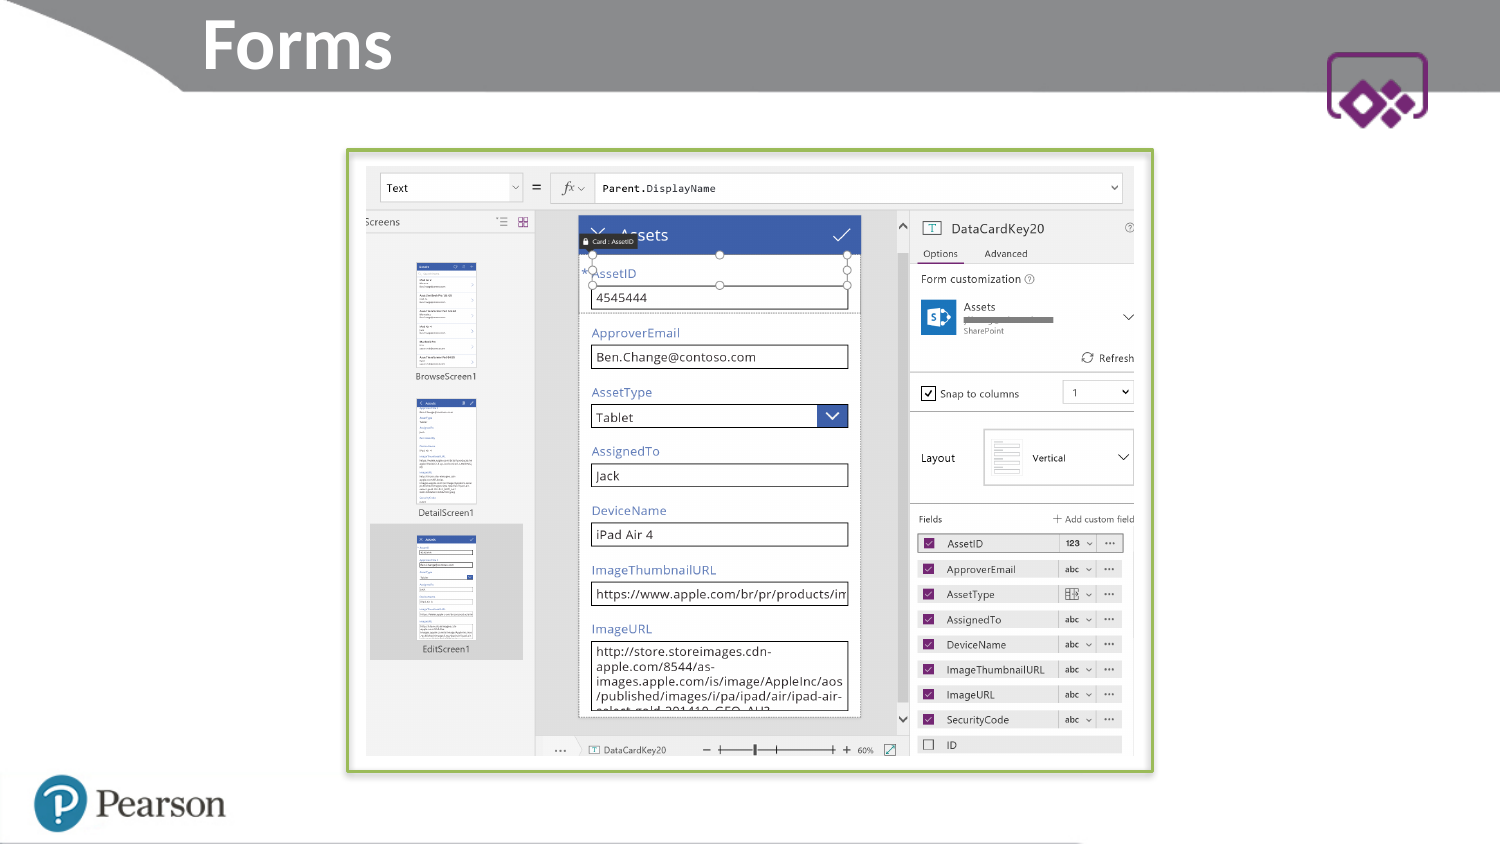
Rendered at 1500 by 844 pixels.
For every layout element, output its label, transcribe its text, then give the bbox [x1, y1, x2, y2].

text_box [347, 149, 1153, 772]
picture [0, 0, 1500, 844]
title Forms [187, 0, 1426, 79]
